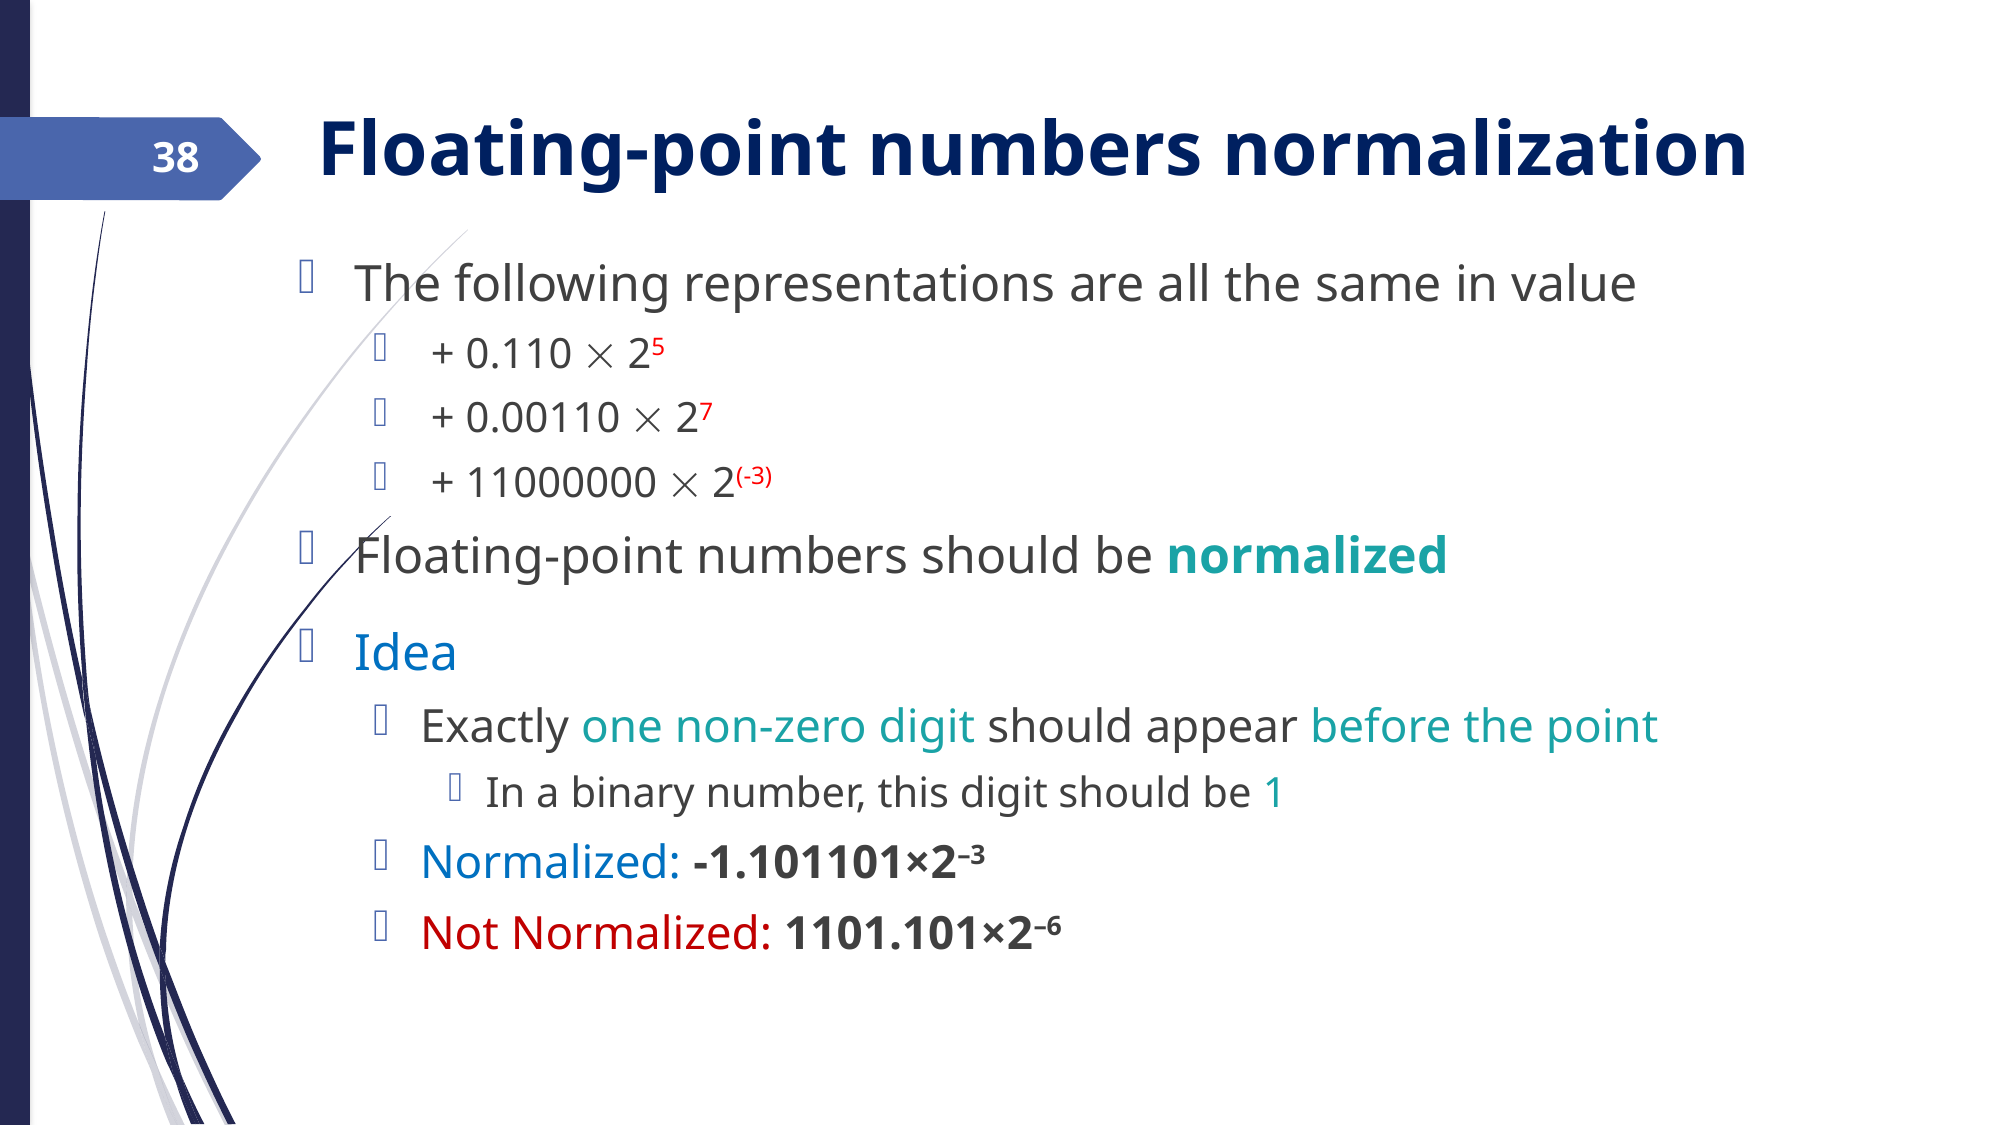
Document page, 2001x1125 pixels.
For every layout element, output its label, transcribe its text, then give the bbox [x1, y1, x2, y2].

slide_number 38 [87, 129, 216, 190]
text_box Floating-point numbers normalization [302, 93, 1794, 198]
list The following representations are all the same in value + 0.110  25 + 0.00110  27 + 11000000  2(-3) Floating-point numbers should be normalized Idea Exactly one non-zero digit should appear before the point In a binary number, this digit should be 1 Normalized: -1.101101×2–3 Not Normalized: 1101.101×2–6 [283, 244, 2000, 1125]
